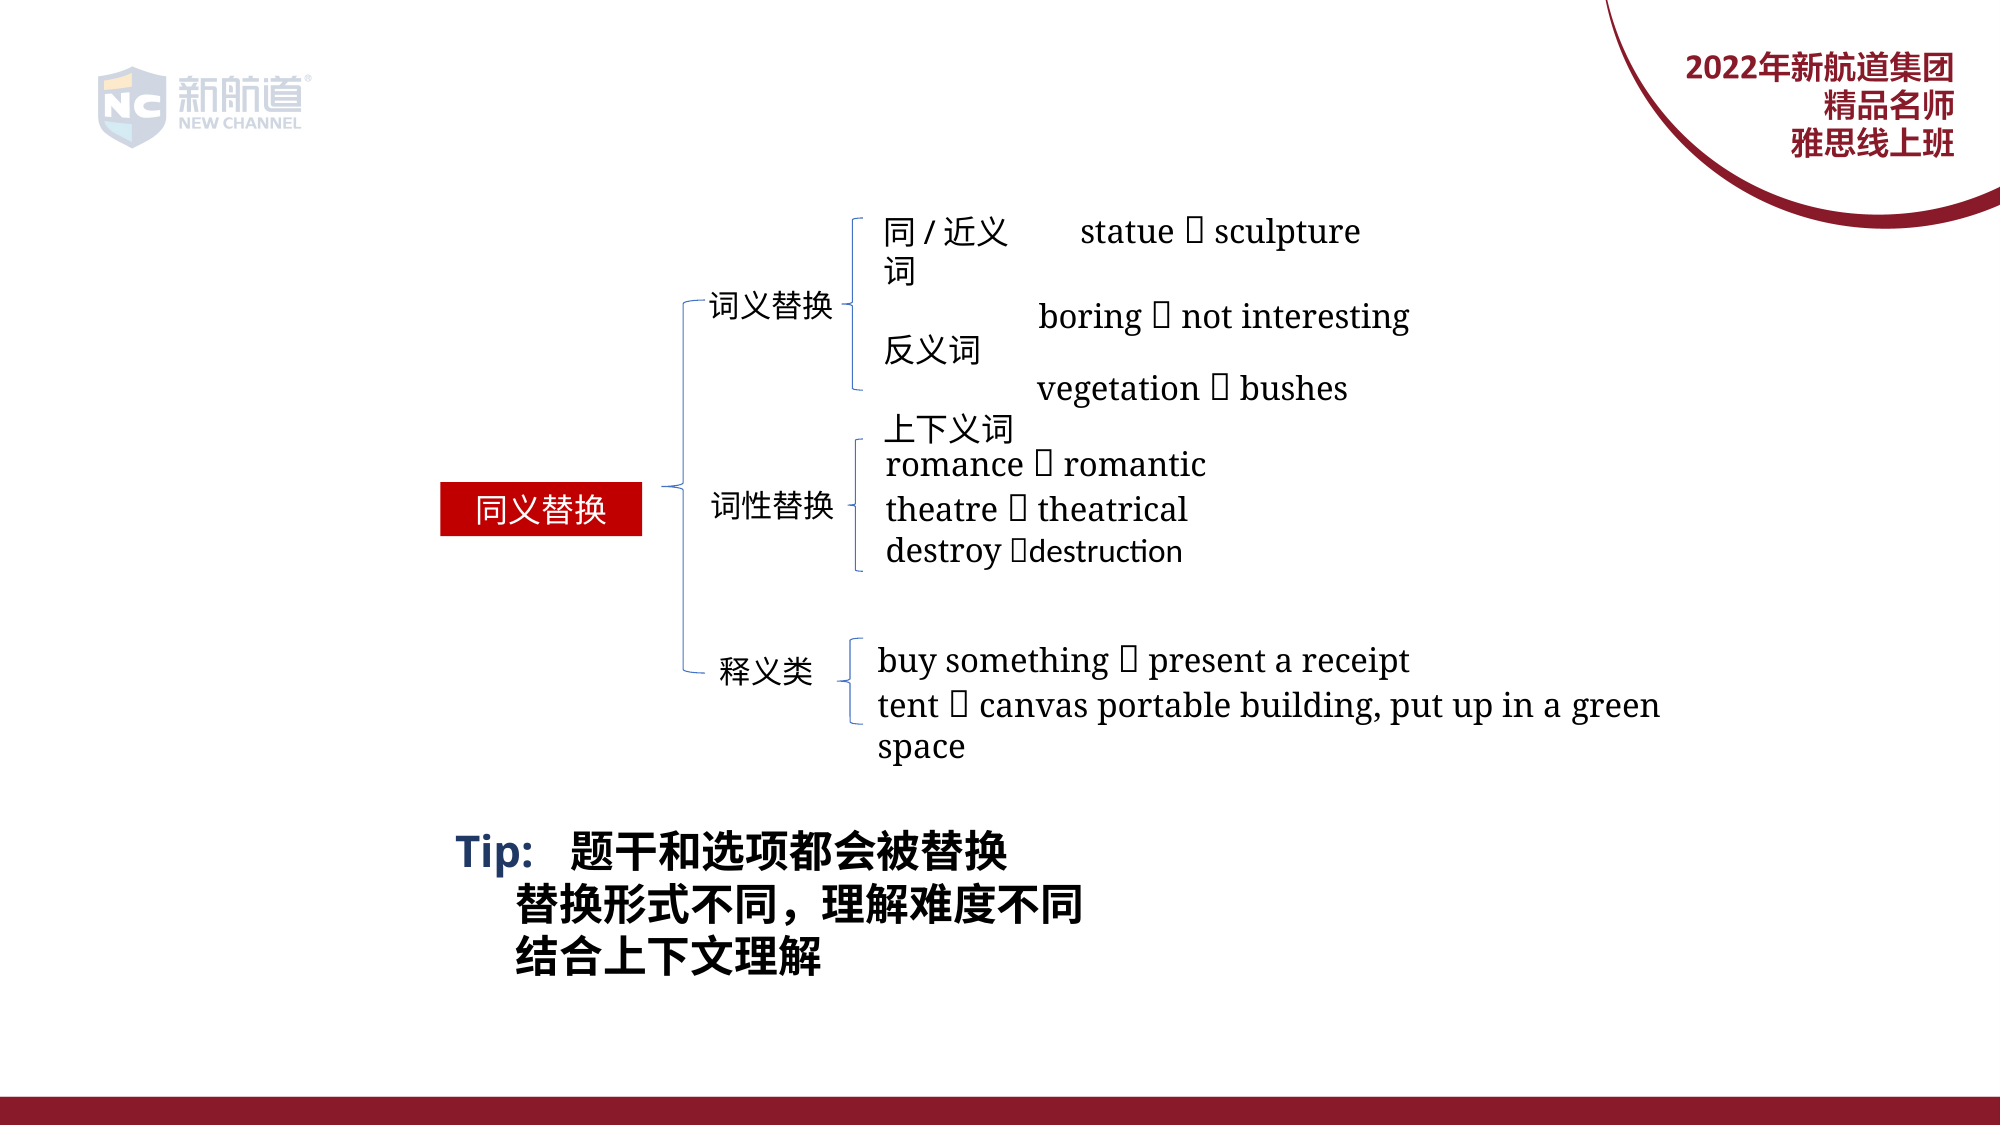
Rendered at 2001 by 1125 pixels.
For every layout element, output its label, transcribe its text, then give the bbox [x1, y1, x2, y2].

text_box 释义类 [864, 645, 895, 698]
text_box Tip: 题干和选项都会被替换 替换形式不同，理解难度不同 结合上下文理解 [440, 816, 1495, 989]
text_box statue  sculpture [1065, 198, 1542, 259]
text_box 词性替换 [863, 478, 870, 531]
picture [0, 0, 2000, 1125]
text_box 词义替换 [694, 278, 890, 331]
text_box [851, 217, 863, 278]
text_box [836, 637, 864, 725]
text_box 同/近义词 反义词 上下义词 [868, 204, 1053, 456]
text_box [851, 331, 863, 391]
text_box buy something  present a receipt tent  canvas portable building, put up in a green space [862, 628, 1733, 773]
text_box [661, 299, 706, 674]
text_box [847, 438, 863, 572]
text_box 释义类 [704, 645, 849, 698]
text_box 同义替换 [440, 482, 643, 537]
text_box boring  not interesting [1023, 284, 1566, 344]
text_box vegetation  bushes [1022, 355, 1427, 416]
text_box romance  romantic theatre  theatrical destroy destruction [870, 431, 1404, 577]
text_box 词性替换 [695, 478, 854, 531]
